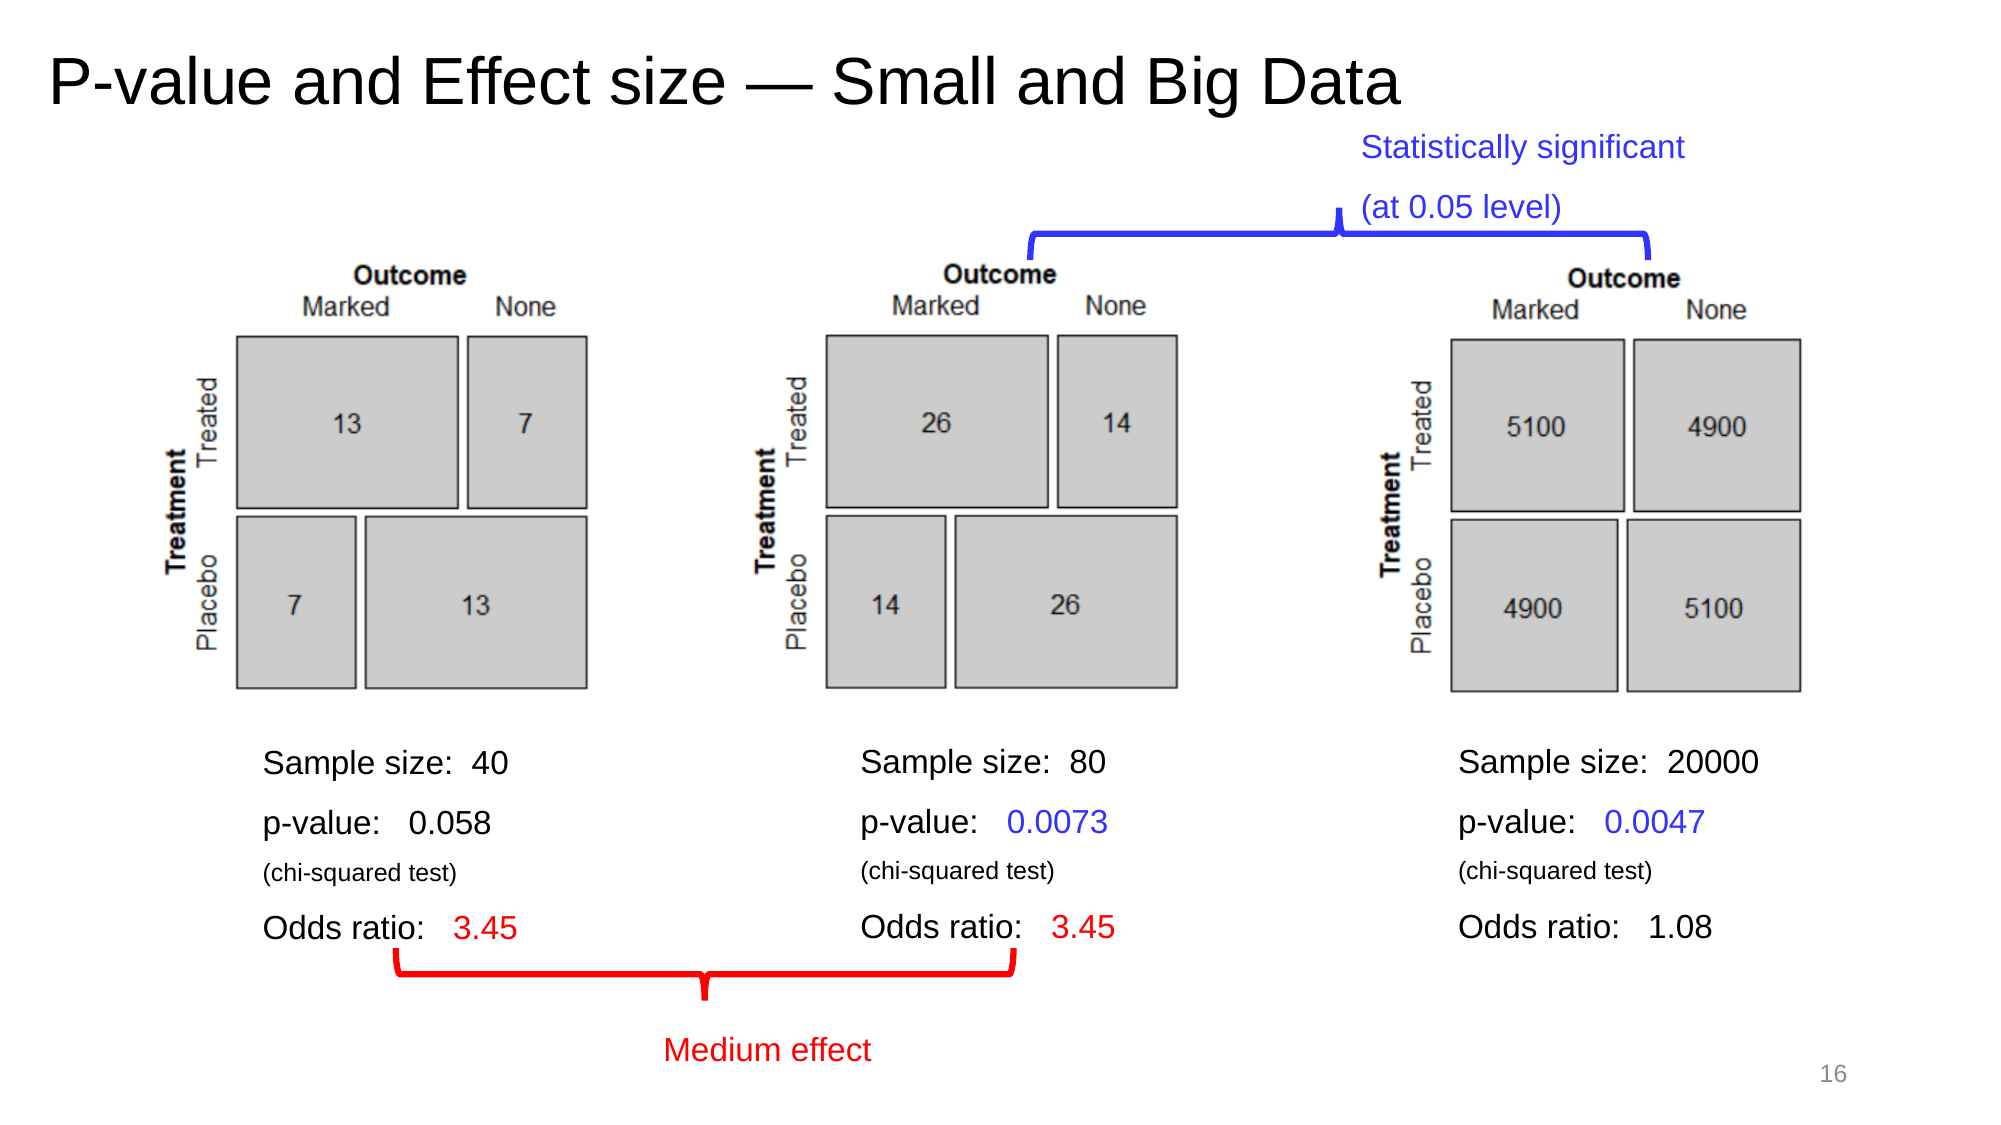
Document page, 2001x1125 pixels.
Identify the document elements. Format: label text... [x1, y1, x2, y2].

picture [1347, 259, 1833, 709]
text_box [395, 948, 1015, 1000]
text_box Sample size: 80 p-value: 0.0073 (chi-squared test) Odds ratio: 3.45 [845, 712, 1202, 953]
picture [735, 257, 1202, 701]
picture [139, 257, 604, 707]
text_box [1029, 207, 1649, 261]
text_box Statistically significant (at 0.05 level) [1346, 98, 1741, 233]
slide_number 16 [1412, 1042, 1863, 1103]
text_box Sample size: 20000 p-value: 0.0047 (chi-squared test) Odds ratio: 1.08 [1443, 712, 1853, 953]
text_box Sample size: 40 p-value: 0.058 (chi-squared test) Odds ratio: 3.45 [247, 713, 604, 954]
title P-value and Effect size — Small and Big Data [46, 0, 1425, 172]
text_box Medium effect [648, 1000, 1043, 1076]
